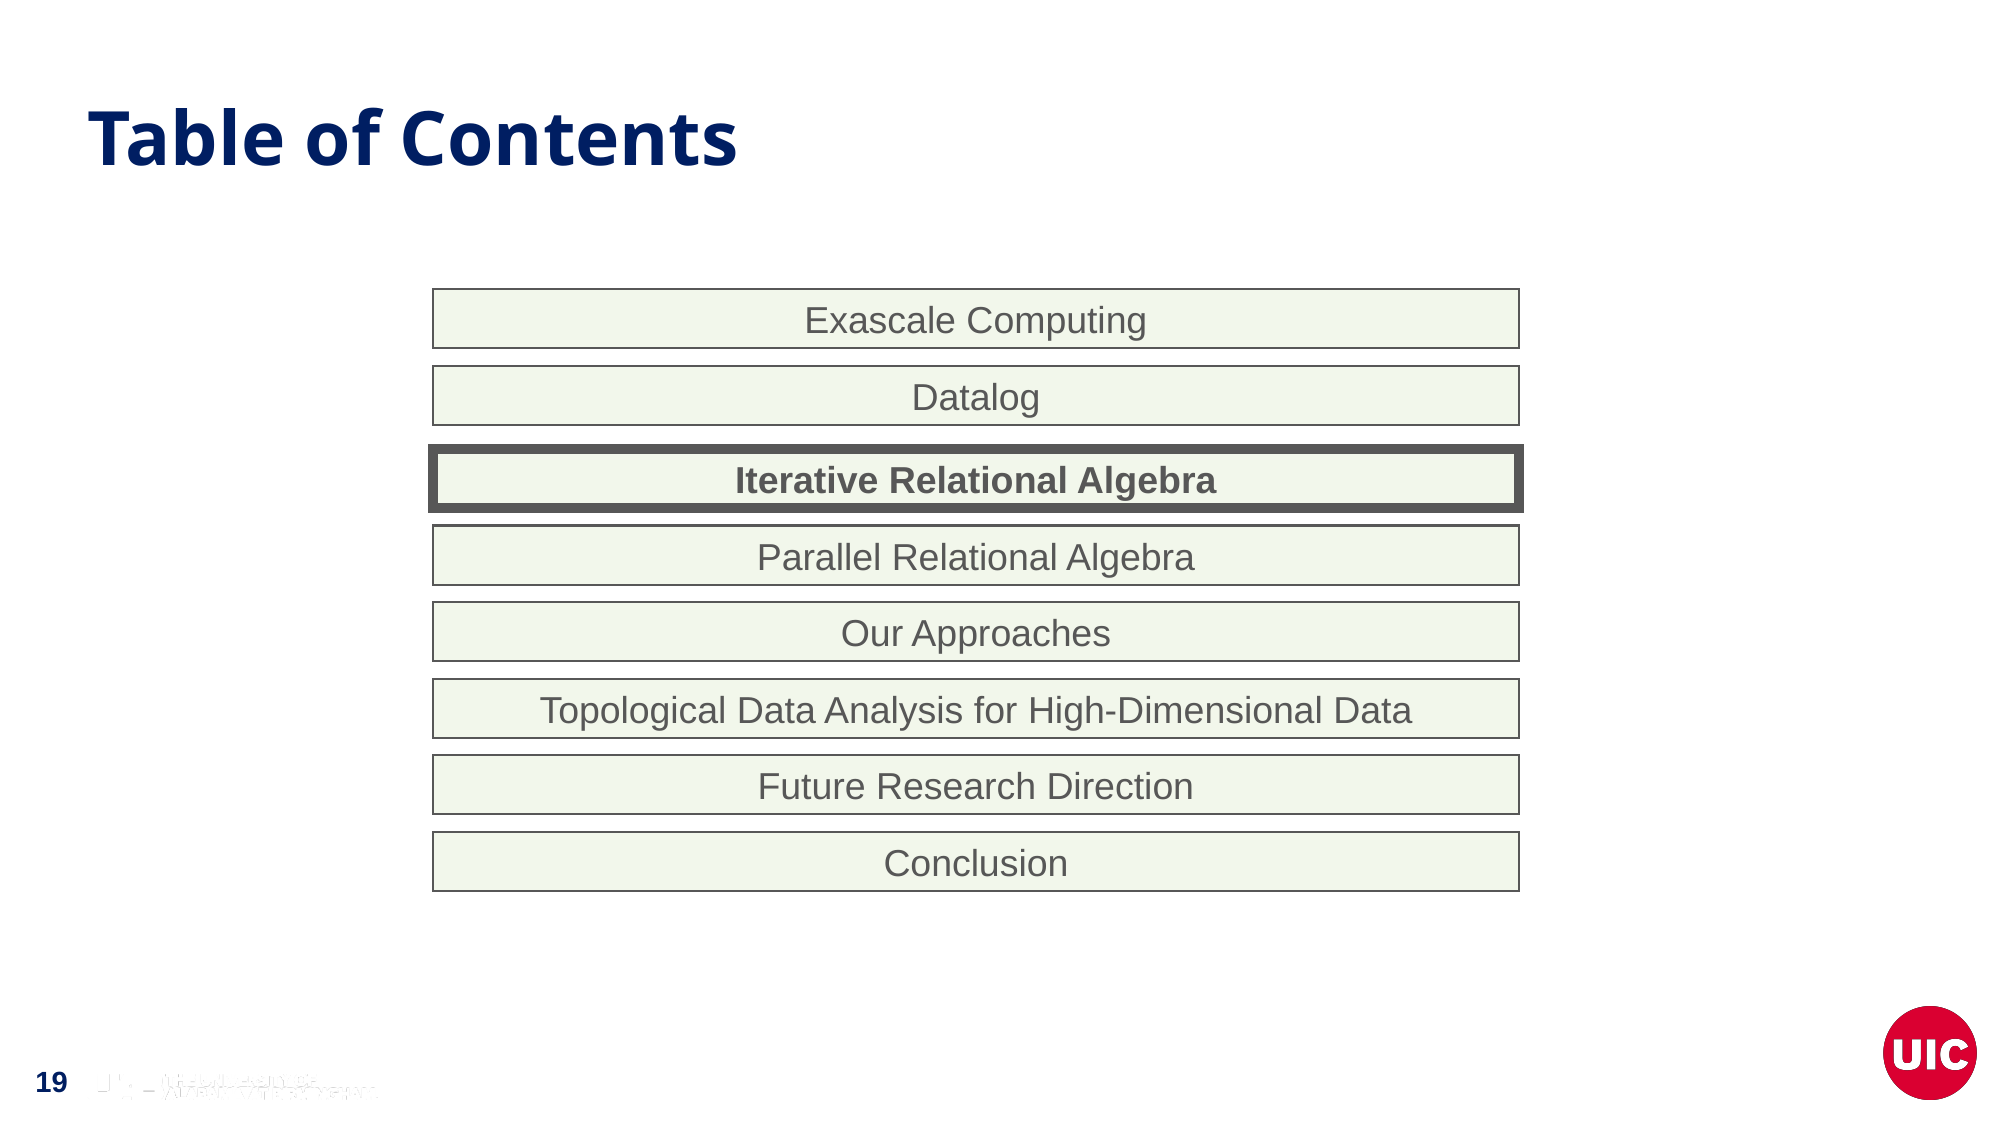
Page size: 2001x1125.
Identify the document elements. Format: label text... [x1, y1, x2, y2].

picture [1880, 1004, 1980, 1102]
text_box Iterative Relational Algebra [432, 448, 1520, 509]
title Table of Contents [87, 78, 1833, 205]
picture [87, 1074, 378, 1100]
text_box Datalog [432, 365, 1520, 426]
text_box Future Research Direction [432, 754, 1520, 815]
text_box Conclusion [432, 831, 1520, 892]
text_box Exascale Computing [432, 288, 1520, 349]
text_box Our Approaches [432, 601, 1520, 662]
text_box Topological Data Analysis for High-Dimensional Data [432, 678, 1520, 739]
text_box Parallel Relational Algebra [432, 524, 1520, 586]
